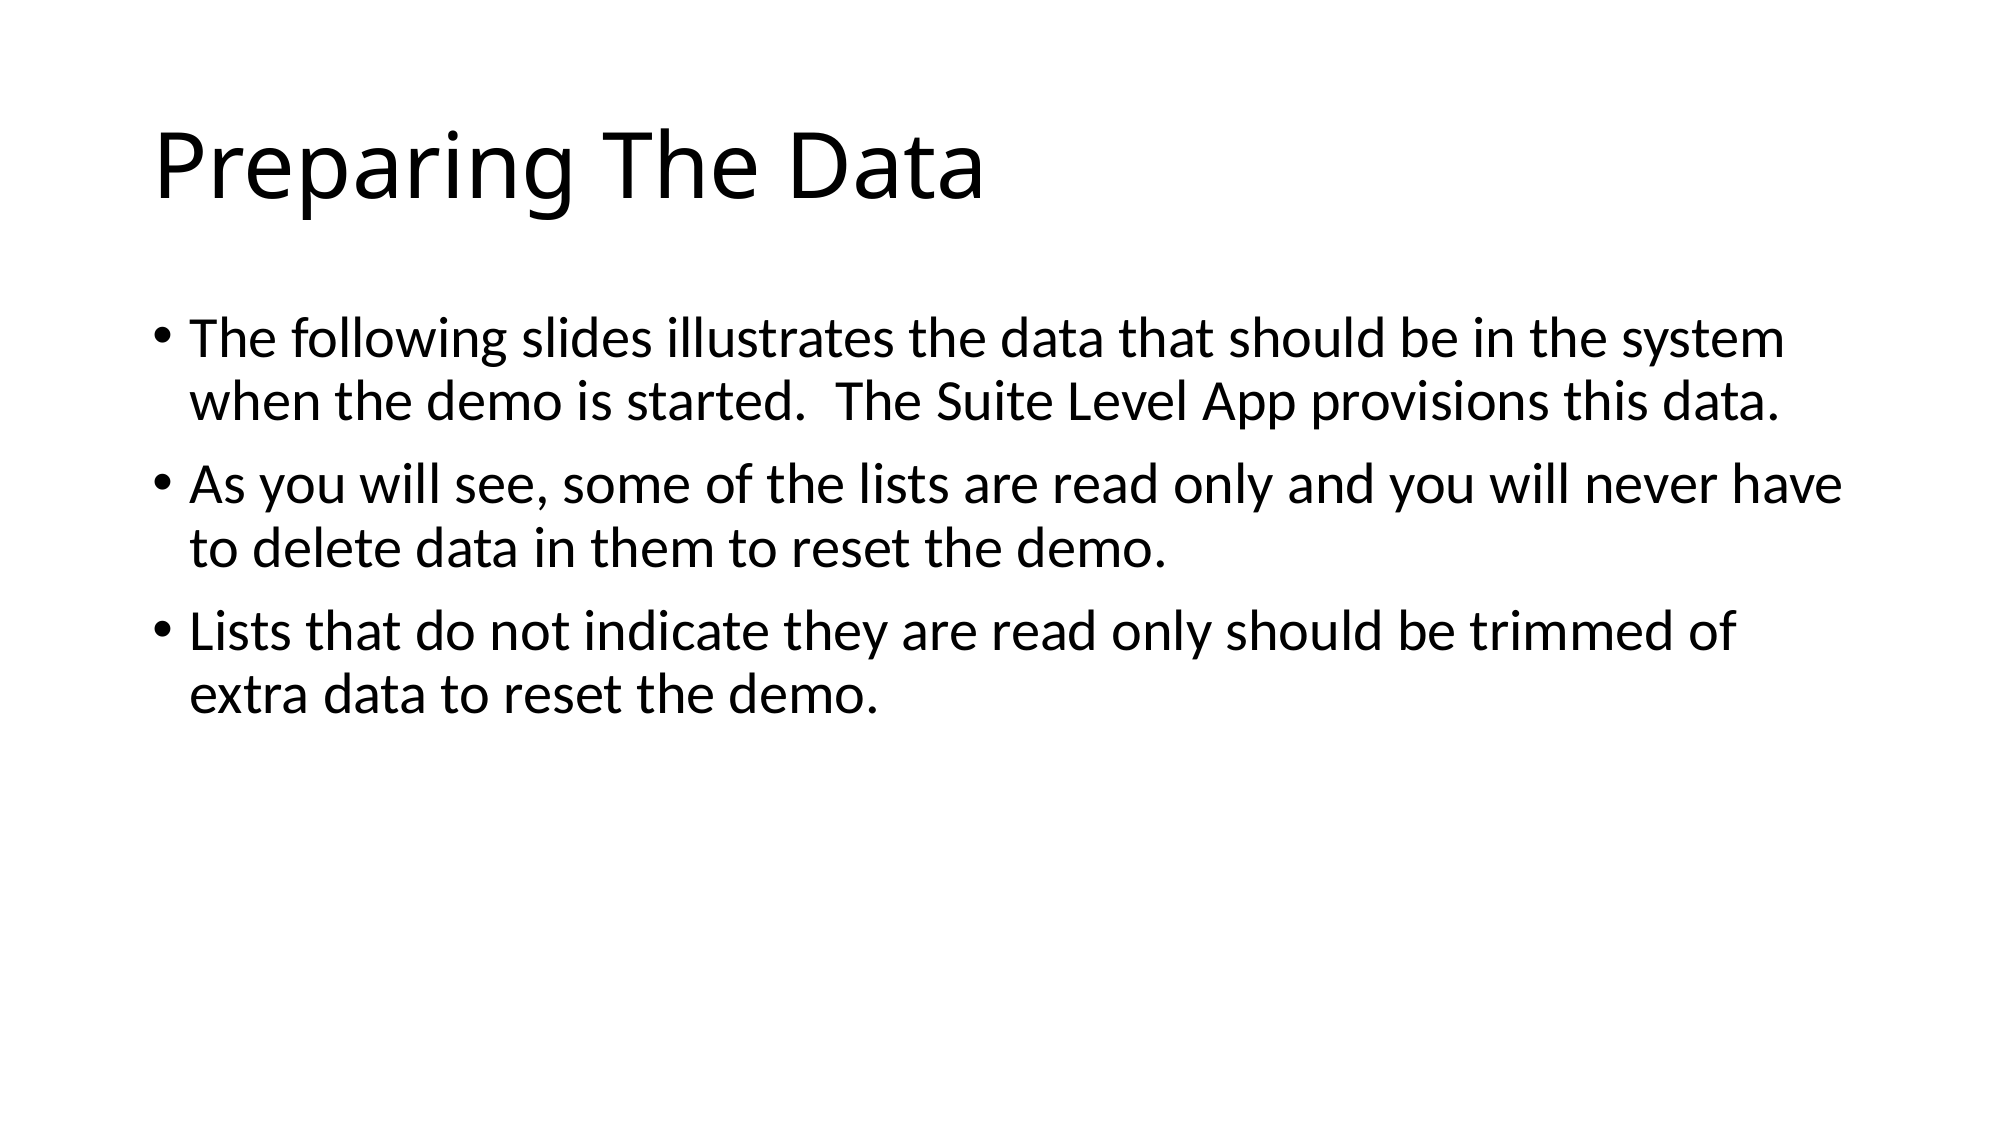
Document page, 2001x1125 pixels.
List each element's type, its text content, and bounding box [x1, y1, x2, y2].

list The following slides illustrates the data that should be in the system when the demo is started. The Suite Level App provisions this data. As you will see, some of the lists are read only and you will never have to delete data in them to reset the demo. Lists that do not indicate they are read only should be trimmed of extra data to reset the demo. [137, 299, 1863, 1014]
title Preparing The Data [137, 59, 1863, 278]
